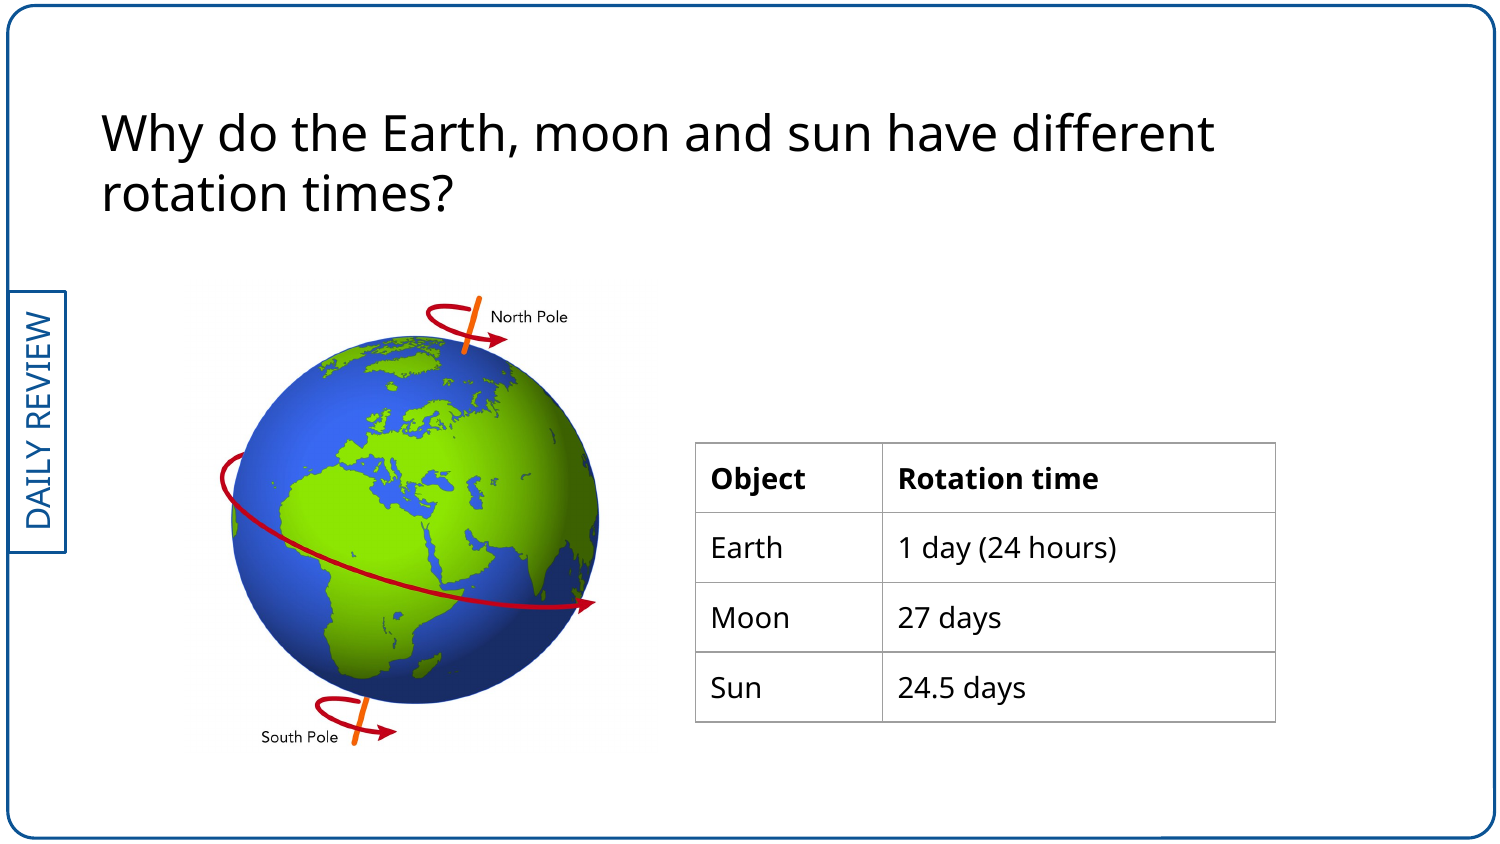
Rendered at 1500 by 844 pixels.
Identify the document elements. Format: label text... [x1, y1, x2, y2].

table_cell Sun [696, 653, 882, 721]
table_cell Earth [696, 513, 882, 582]
table_header Rotation time [883, 444, 1275, 512]
text_box Why do the Earth, moon and sun have different rotation times? [86, 86, 1411, 344]
picture [184, 279, 659, 754]
table_cell 1 day (24 hours) [883, 513, 1275, 582]
table_cell 27 days [883, 583, 1275, 651]
table_header Object [696, 444, 882, 512]
table_cell Moon [696, 583, 882, 651]
table_cell 24.5 days [883, 653, 1275, 721]
